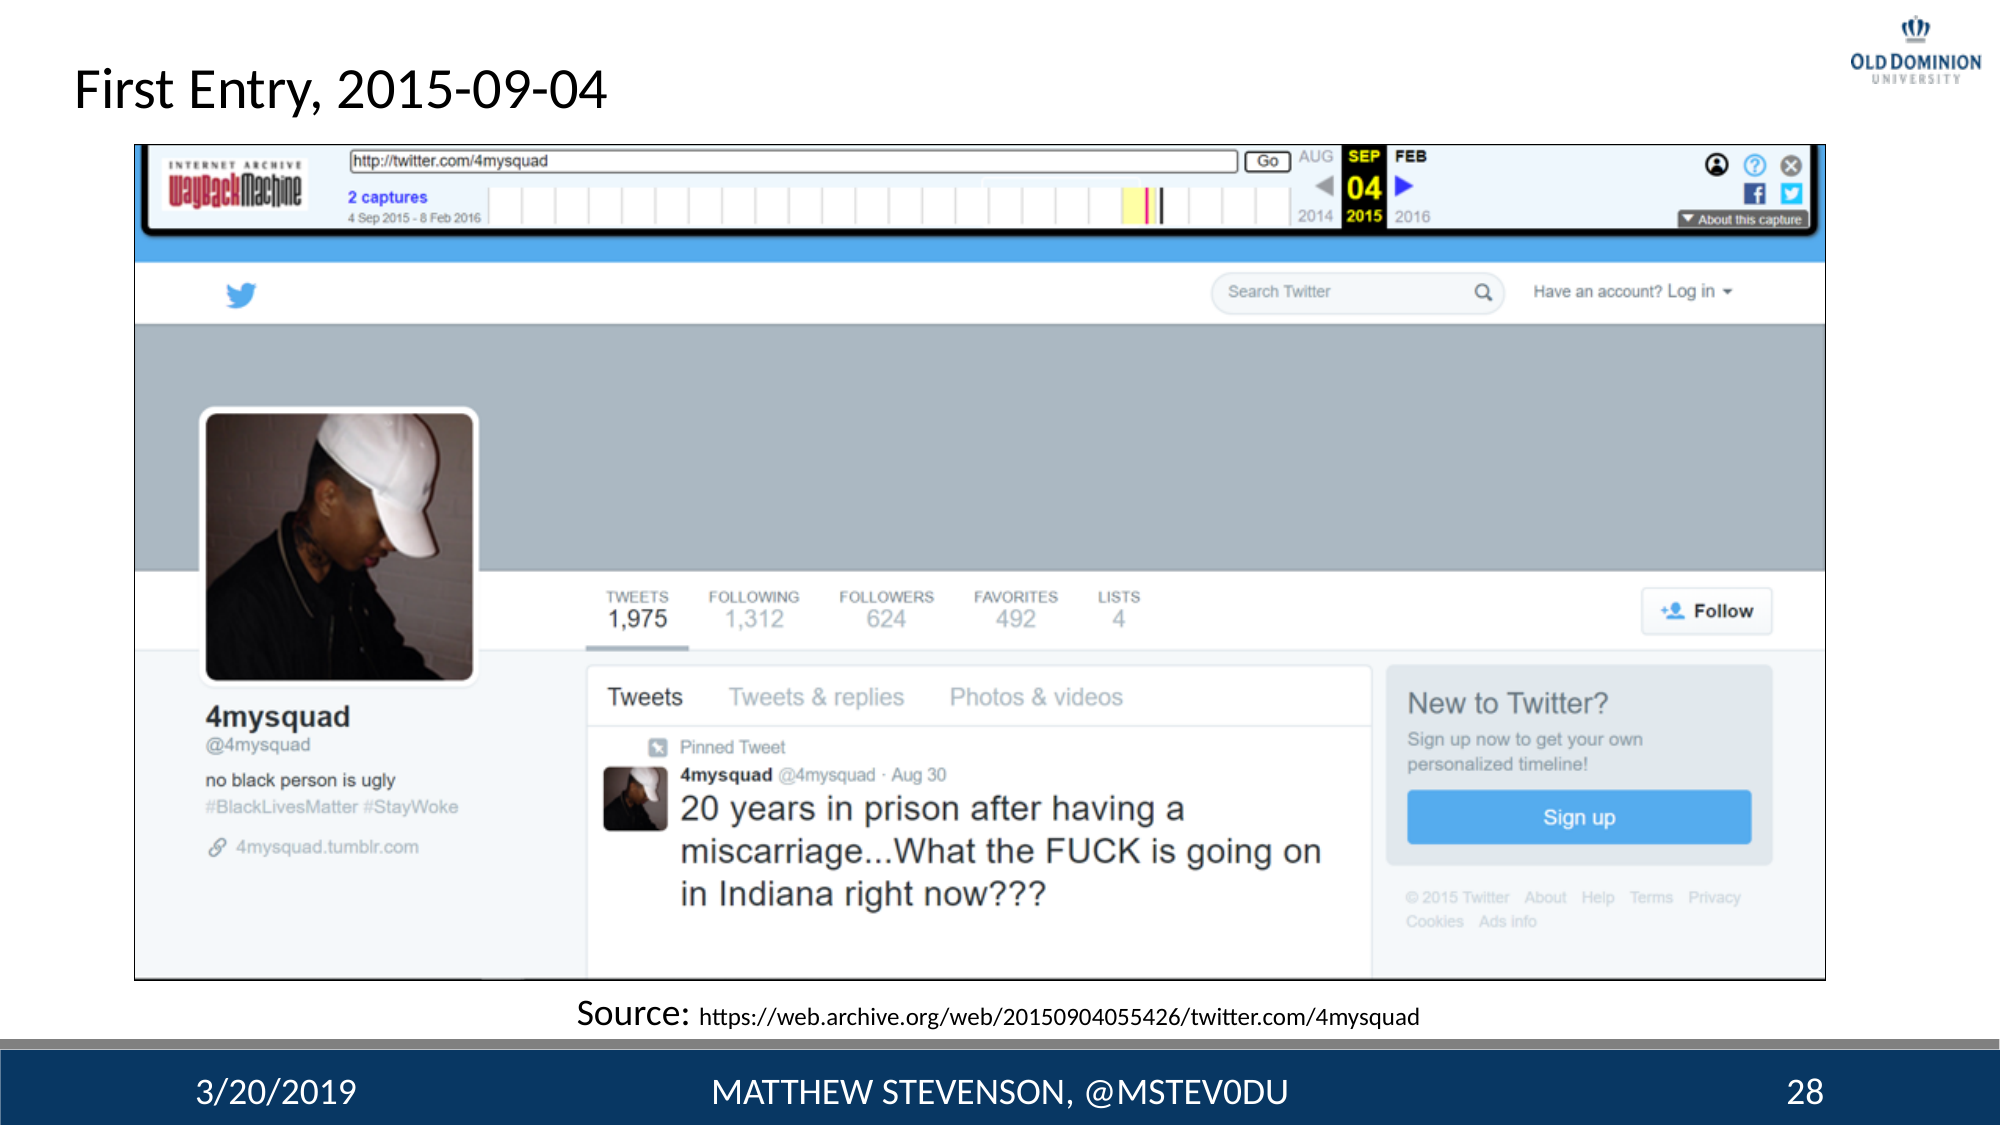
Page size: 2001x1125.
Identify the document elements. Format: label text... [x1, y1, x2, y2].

footer Matthew Stevenson, @mstev0du [604, 1059, 1396, 1120]
picture [1851, 15, 1982, 84]
picture [133, 144, 1826, 981]
slide_number 28 [1624, 1059, 1840, 1120]
text_box Source: https://web.archive.org/web/20150904055426/twitter.com/4mysquad [562, 991, 1550, 1041]
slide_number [180, 1059, 586, 1120]
text_box First Entry, 2015-09-04 [59, 42, 682, 128]
